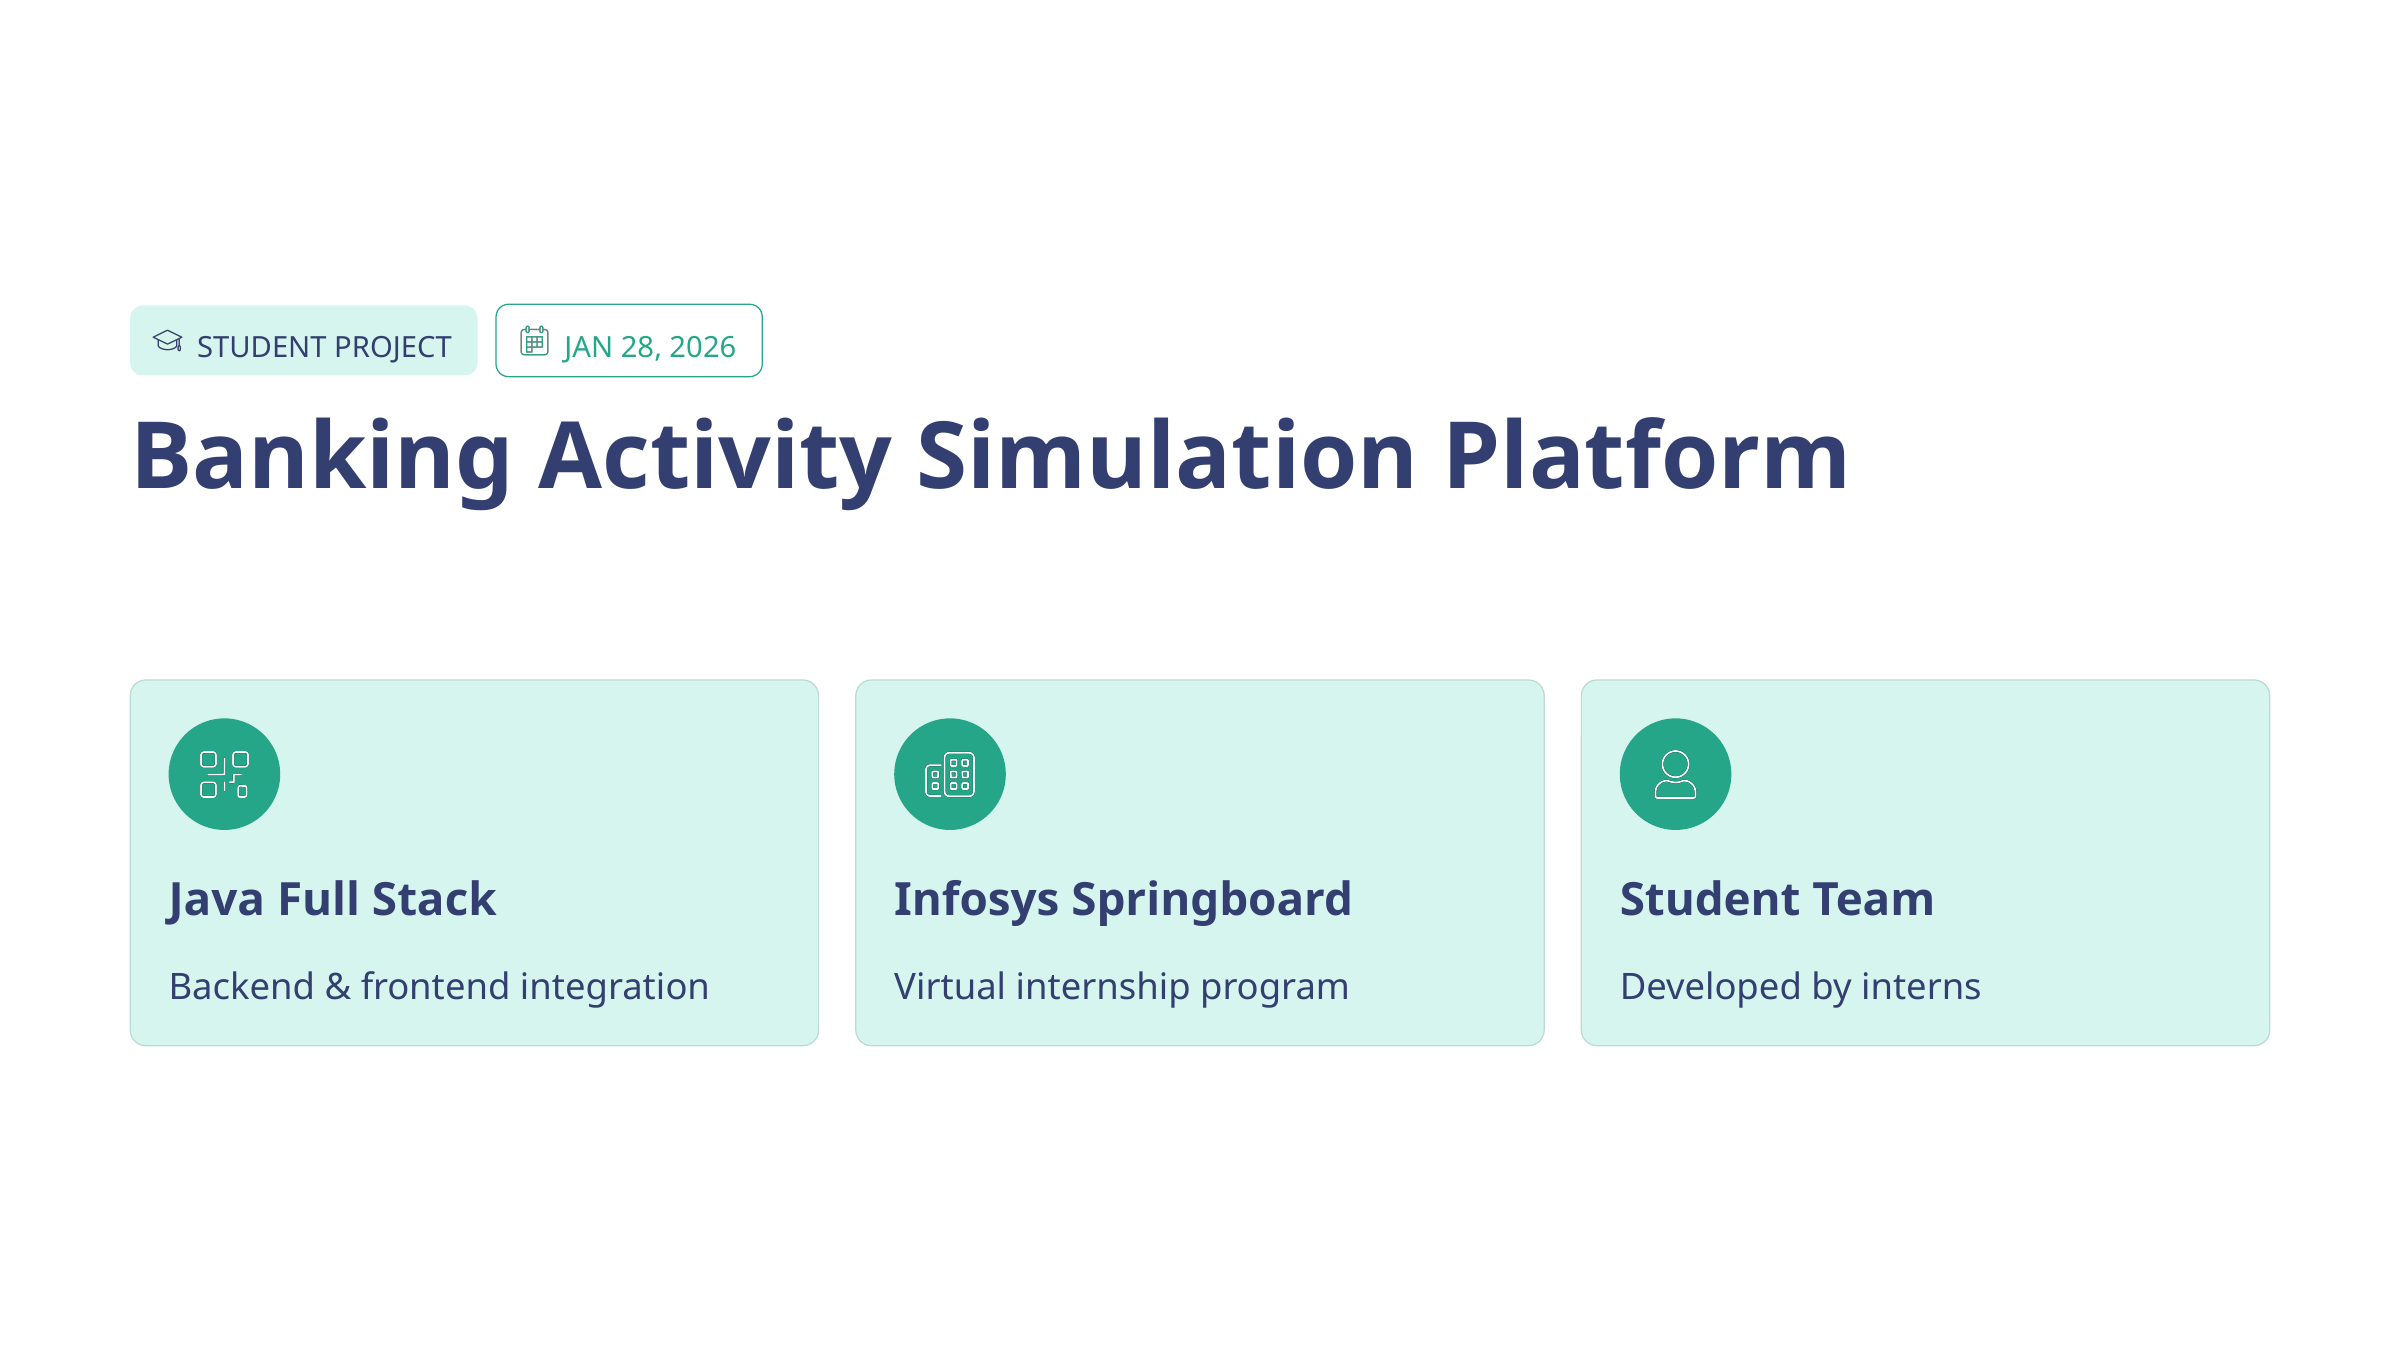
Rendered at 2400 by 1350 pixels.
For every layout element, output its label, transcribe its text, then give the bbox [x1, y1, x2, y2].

text_box [1619, 718, 1732, 830]
text_box Virtual internship program [894, 947, 1506, 1008]
text_box Infosys Springboard [894, 867, 1493, 926]
text_box Developed by interns [1619, 947, 2232, 1008]
text_box [130, 305, 478, 376]
text_box [168, 718, 281, 830]
text_box [496, 304, 763, 377]
picture [924, 749, 976, 800]
picture [199, 749, 250, 800]
text_box Student Team [1619, 867, 2085, 926]
text_box JAN 28, 2026 [564, 316, 739, 365]
text_box [1581, 679, 2270, 1046]
picture [152, 325, 183, 356]
text_box [855, 679, 1545, 1046]
text_box [894, 718, 1006, 830]
text_box Banking Activity Simulation Platform [130, 391, 2270, 625]
text_box Backend & frontend integration [168, 947, 781, 1008]
text_box Java Full Stack [168, 867, 634, 926]
text_box STUDENT PROJECT [197, 316, 456, 365]
picture [519, 325, 550, 356]
text_box [130, 679, 819, 1046]
picture [1650, 749, 1701, 800]
